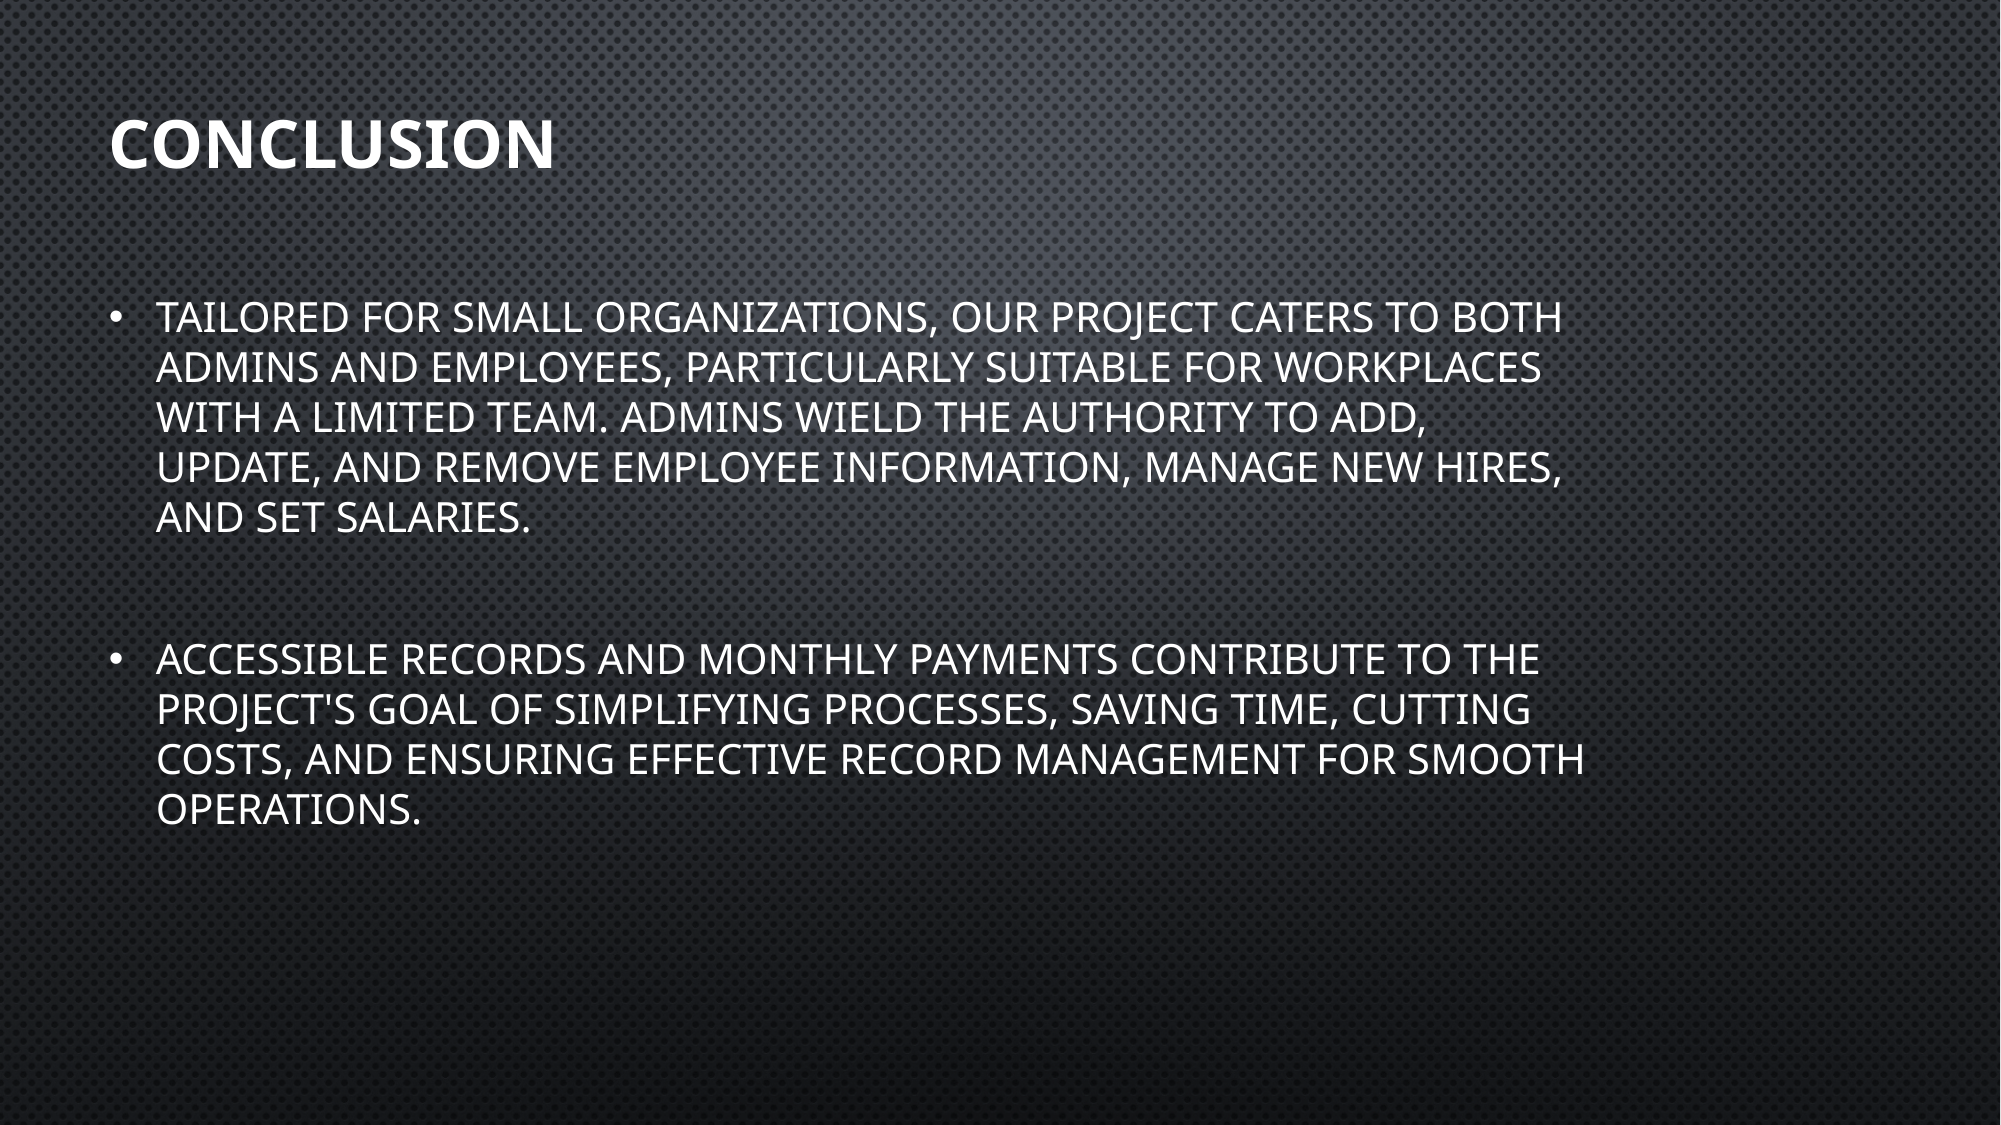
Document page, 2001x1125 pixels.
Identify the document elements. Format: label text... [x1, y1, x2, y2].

title Conclusion [93, 33, 1505, 250]
list Tailored for small organizations, our project caters to both admins and employees, particularly suitable for workplaces with a limited team. Admins wield the authority to add, update, and remove employee information, manage new hires, and set Salaries. Accessible records and monthly payments contribute to the project's goal of simplifying processes, saving time, cutting costs, and ensuring effective record management for smooth operations. [93, 250, 1614, 853]
